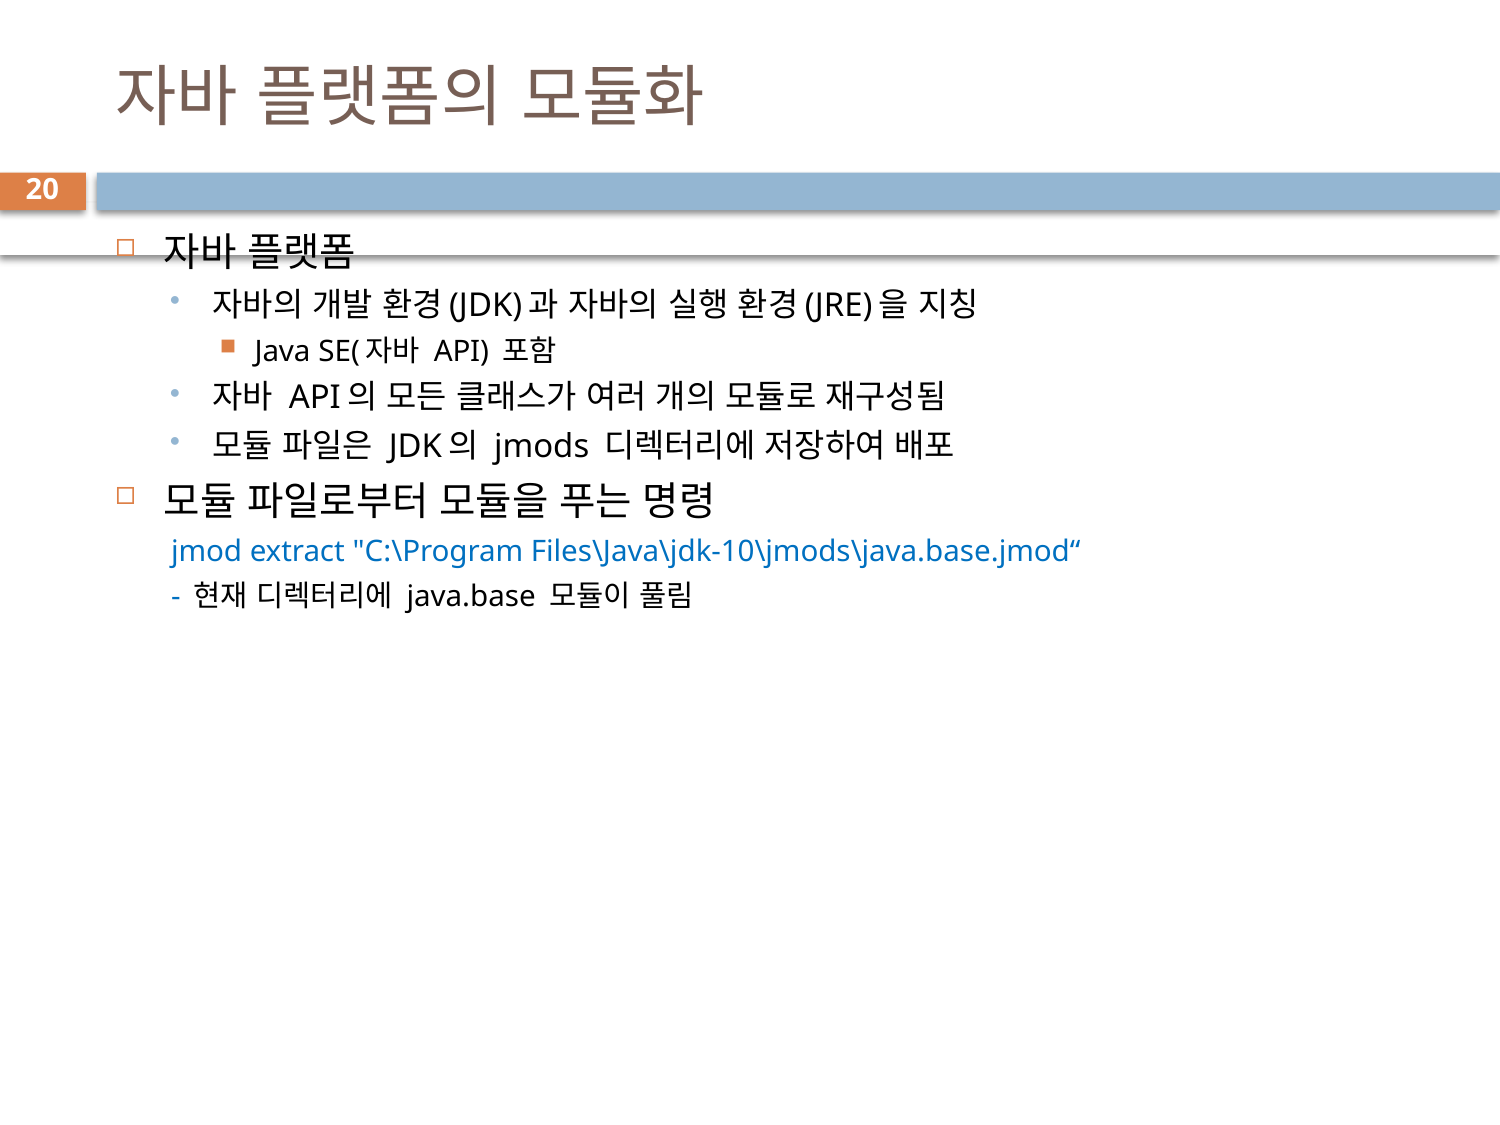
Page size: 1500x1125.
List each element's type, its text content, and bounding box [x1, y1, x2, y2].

list 자바 플랫폼 자바의 개발 환경(JDK)과 자바의 실행 환경(JRE)을 지칭 Java SE(자바 API) 포함 자바 API의 모든 클래스가 여러 개의 모듈로 재구성됨 모듈 파일은 JDK의 jmods 디렉터리에 저장하여 배포 모듈 파일로부터 모듈을 푸는 명령 jmod extract "C:\Program Files\Java\jdk-10\jmods\java.base.jmod“ - 현재 디렉터리에 java.base 모듈이 풀림 [100, 219, 1438, 622]
slide_number 20 [0, 170, 87, 211]
title 자바 플랫폼의 모듈화 [100, 37, 1438, 149]
